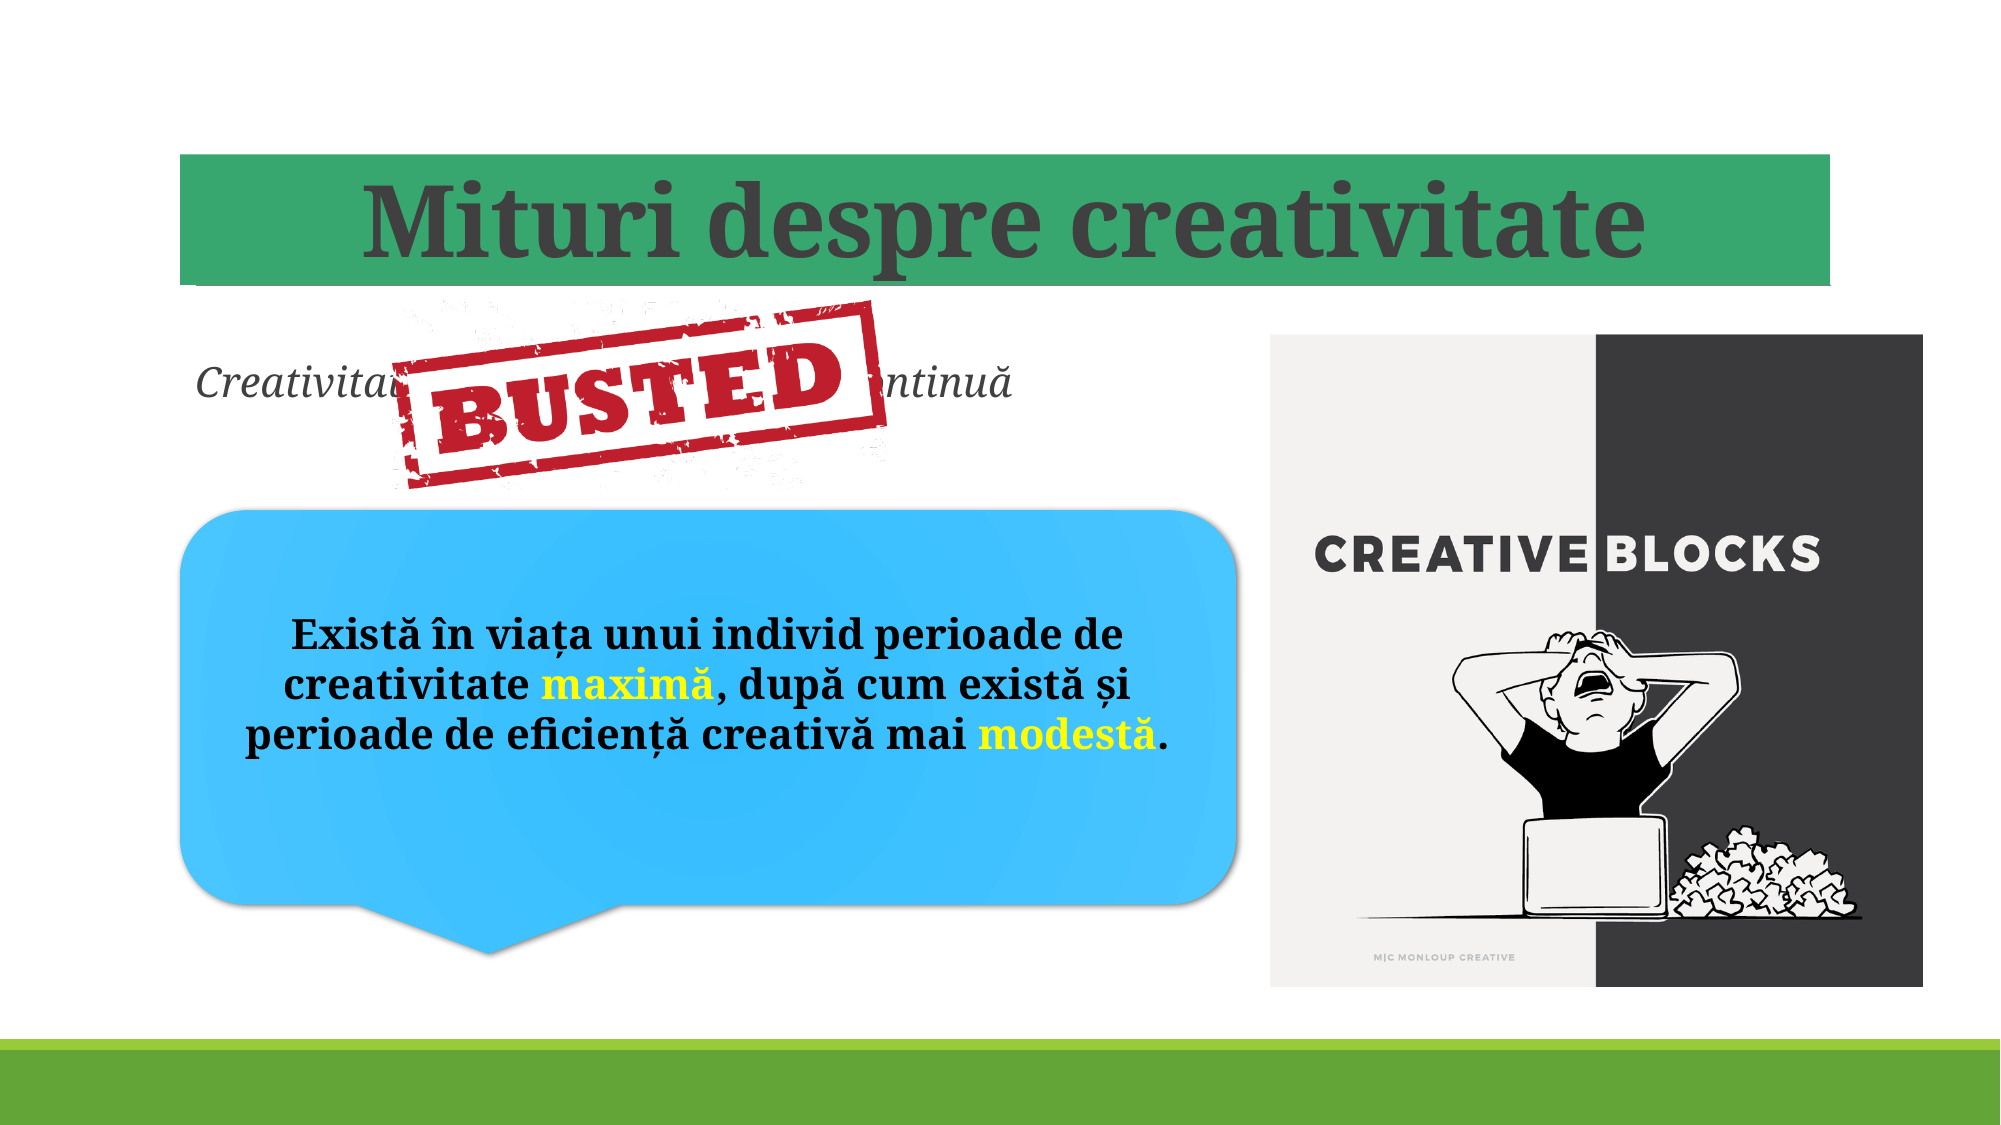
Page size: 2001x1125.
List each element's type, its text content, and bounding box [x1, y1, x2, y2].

list Creativitatea cunoaşte o evoluţie continuă [180, 353, 389, 430]
text_box Există în viaţa unui individ perioade de creativitate maximă, după cum există şi perioade de eficienţă creativă mai modestă. [180, 510, 1236, 954]
list Creativitatea cunoaşte o evoluţie continuă [894, 353, 1083, 430]
title Mituri despre creativitate [180, 154, 1830, 285]
picture [1269, 334, 1924, 988]
picture [392, 300, 888, 489]
